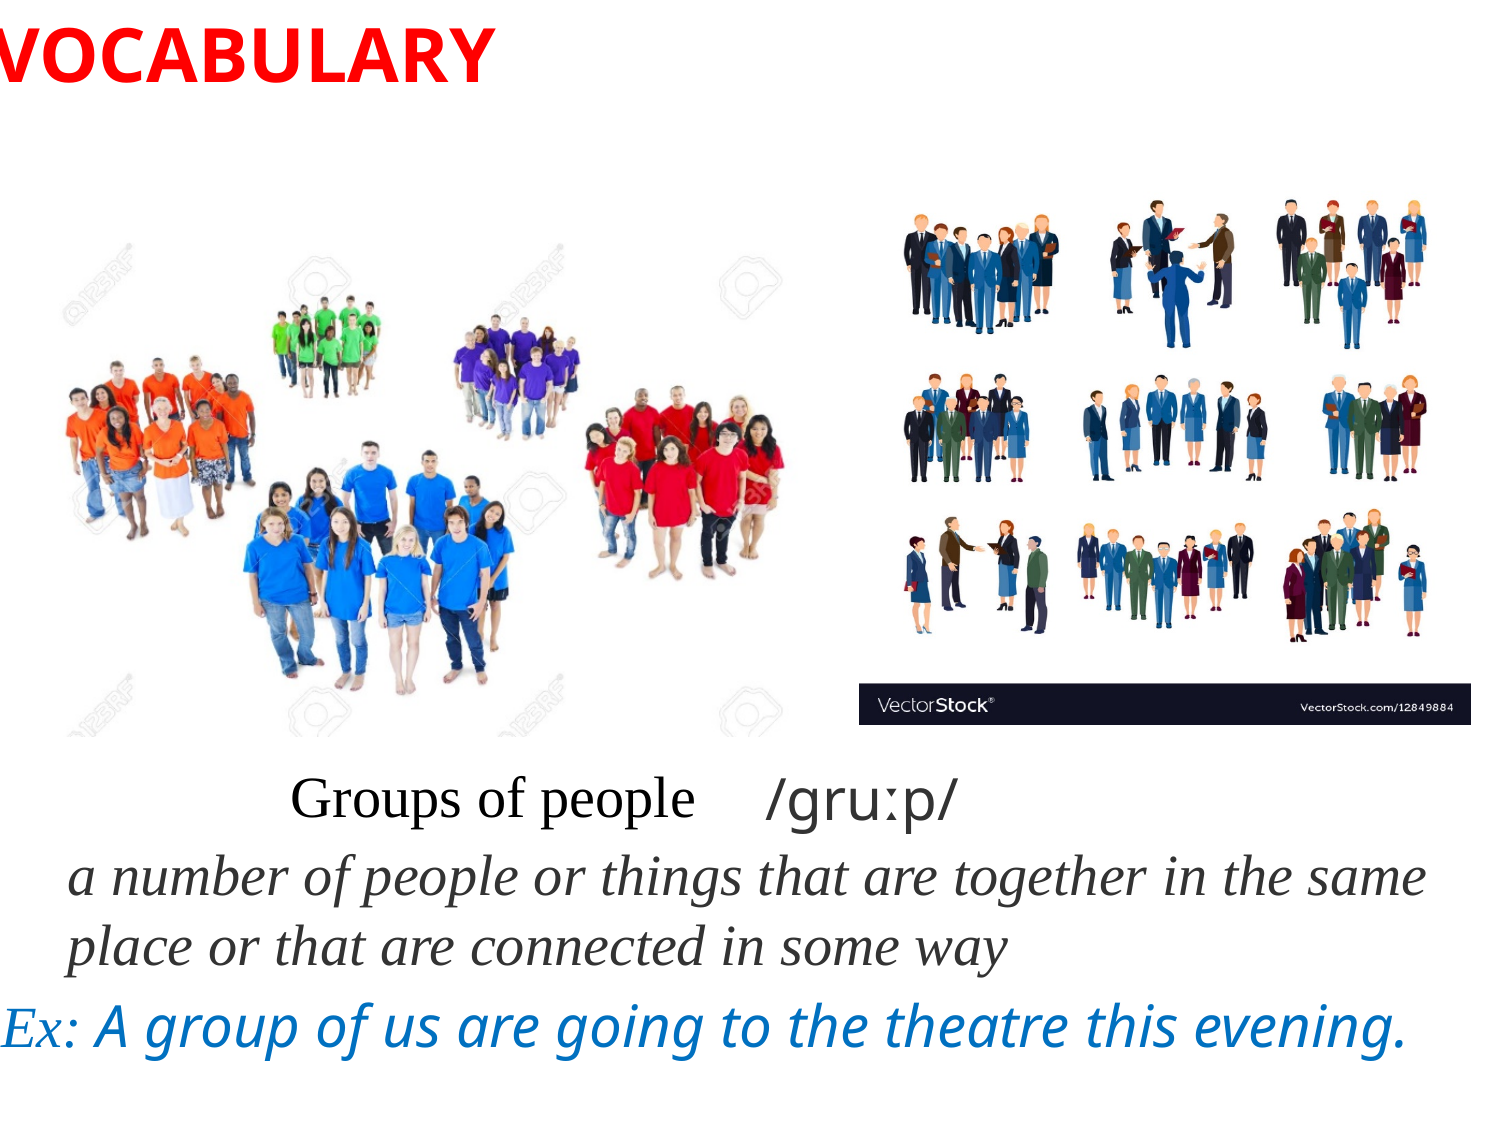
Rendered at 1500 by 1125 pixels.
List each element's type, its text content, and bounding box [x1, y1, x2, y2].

picture [858, 158, 1472, 726]
picture [41, 224, 804, 738]
text_box ​Ex: A group of us are going to the theatre this evening. [0, 981, 1500, 1067]
text_box ​a number of people or things that are together in the same place or that are connected in some way [52, 829, 1500, 981]
text_box VOCABULARY [0, 0, 513, 105]
text_box Groups of people [200, 751, 787, 829]
text_box /ɡruːp/ [750, 755, 1130, 829]
